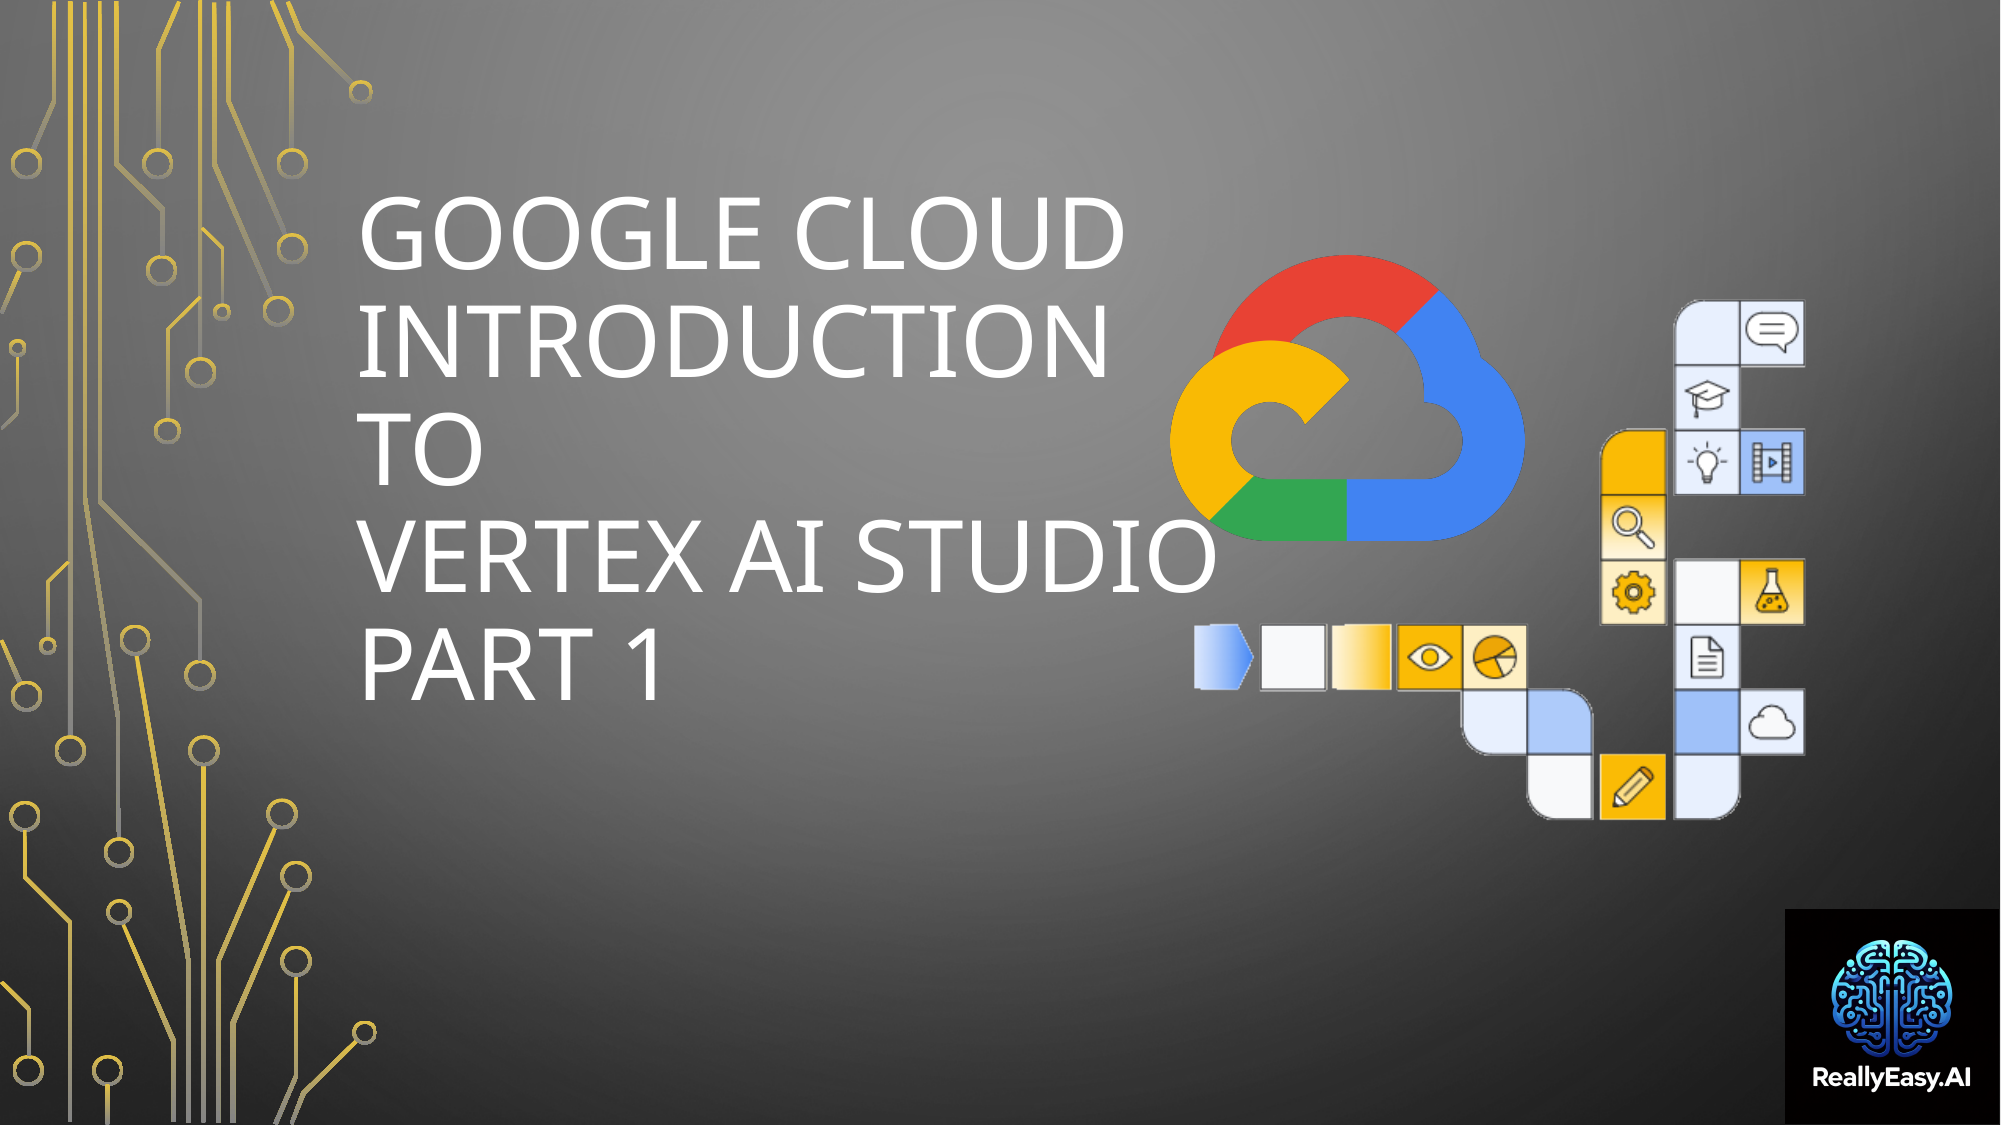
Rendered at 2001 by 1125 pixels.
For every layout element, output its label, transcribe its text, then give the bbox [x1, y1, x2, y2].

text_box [1157, 255, 1893, 853]
title Google cloud Introduction to Vertex AI Studio Part 1 [341, 170, 1784, 730]
picture [1784, 909, 2000, 1124]
